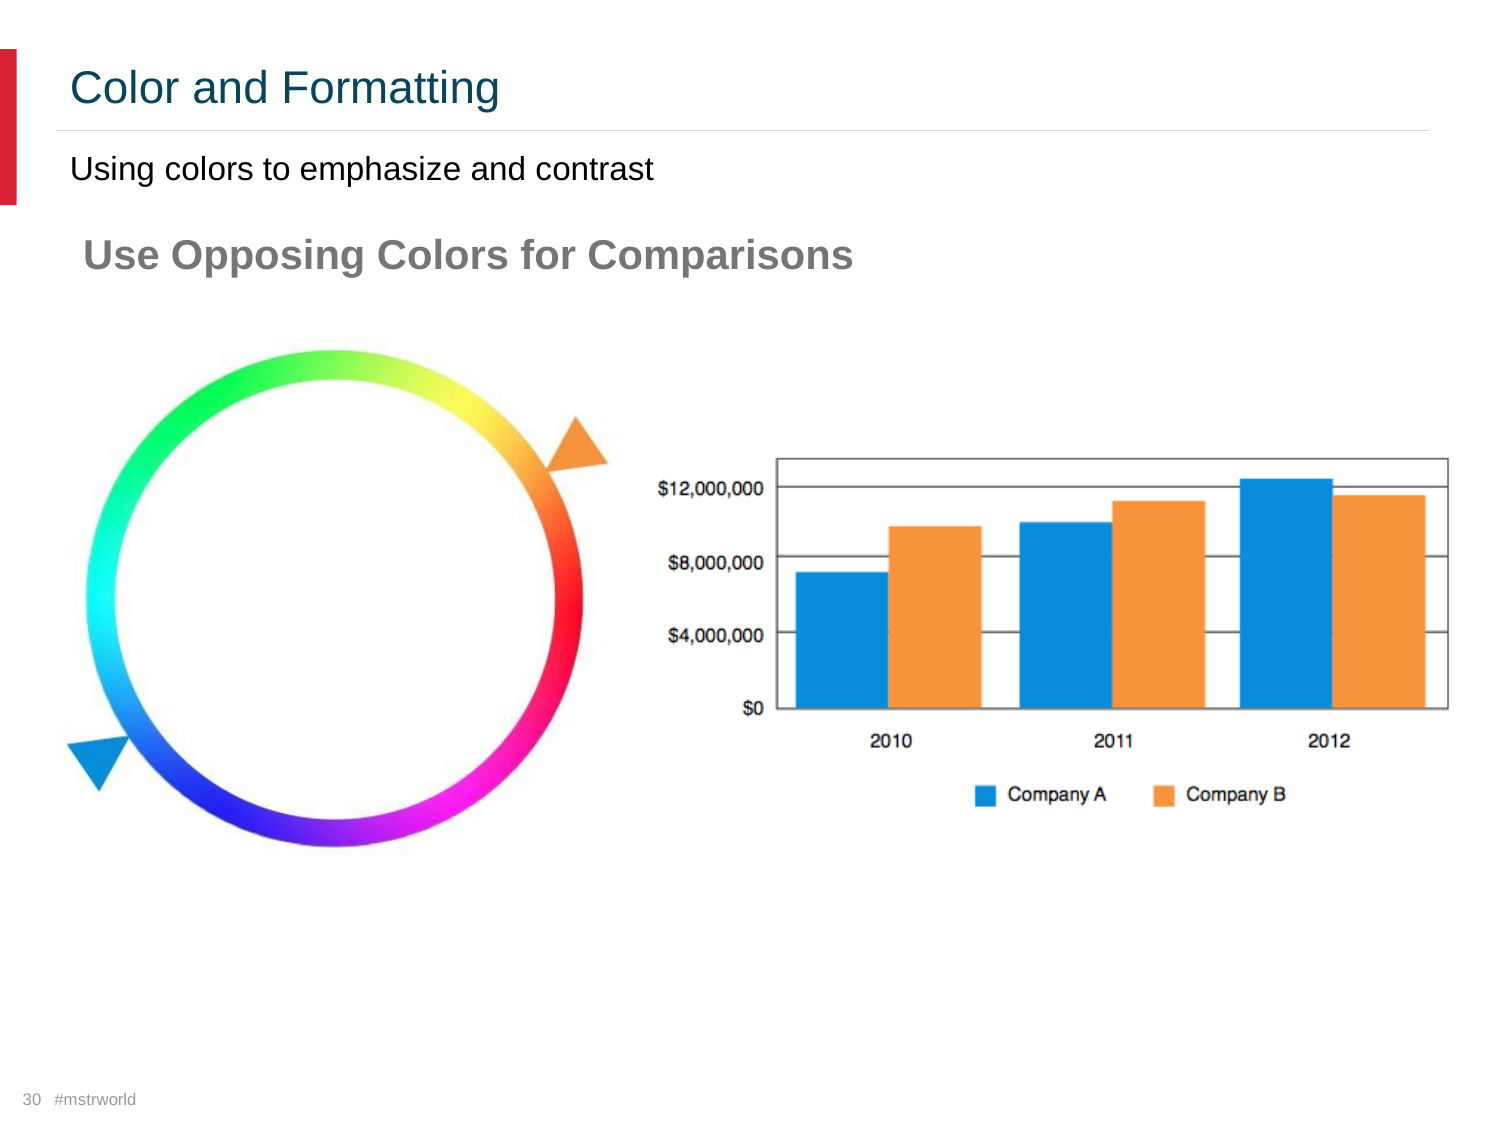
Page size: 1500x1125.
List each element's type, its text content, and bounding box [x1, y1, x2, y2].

text_box [0, 49, 17, 206]
text_box Using colors to emphasize and contrast [67, 151, 660, 189]
text_box [37, 337, 636, 864]
text_box for [518, 233, 585, 279]
text_box Colors [374, 233, 518, 279]
text_box [635, 390, 1486, 862]
text_box Color and Formatting [67, 64, 510, 115]
text_box 30 #mstrworld [20, 1090, 141, 1112]
text_box Use [80, 233, 168, 279]
text_box Opposing [168, 233, 374, 279]
text_box Comparisons [585, 233, 863, 279]
